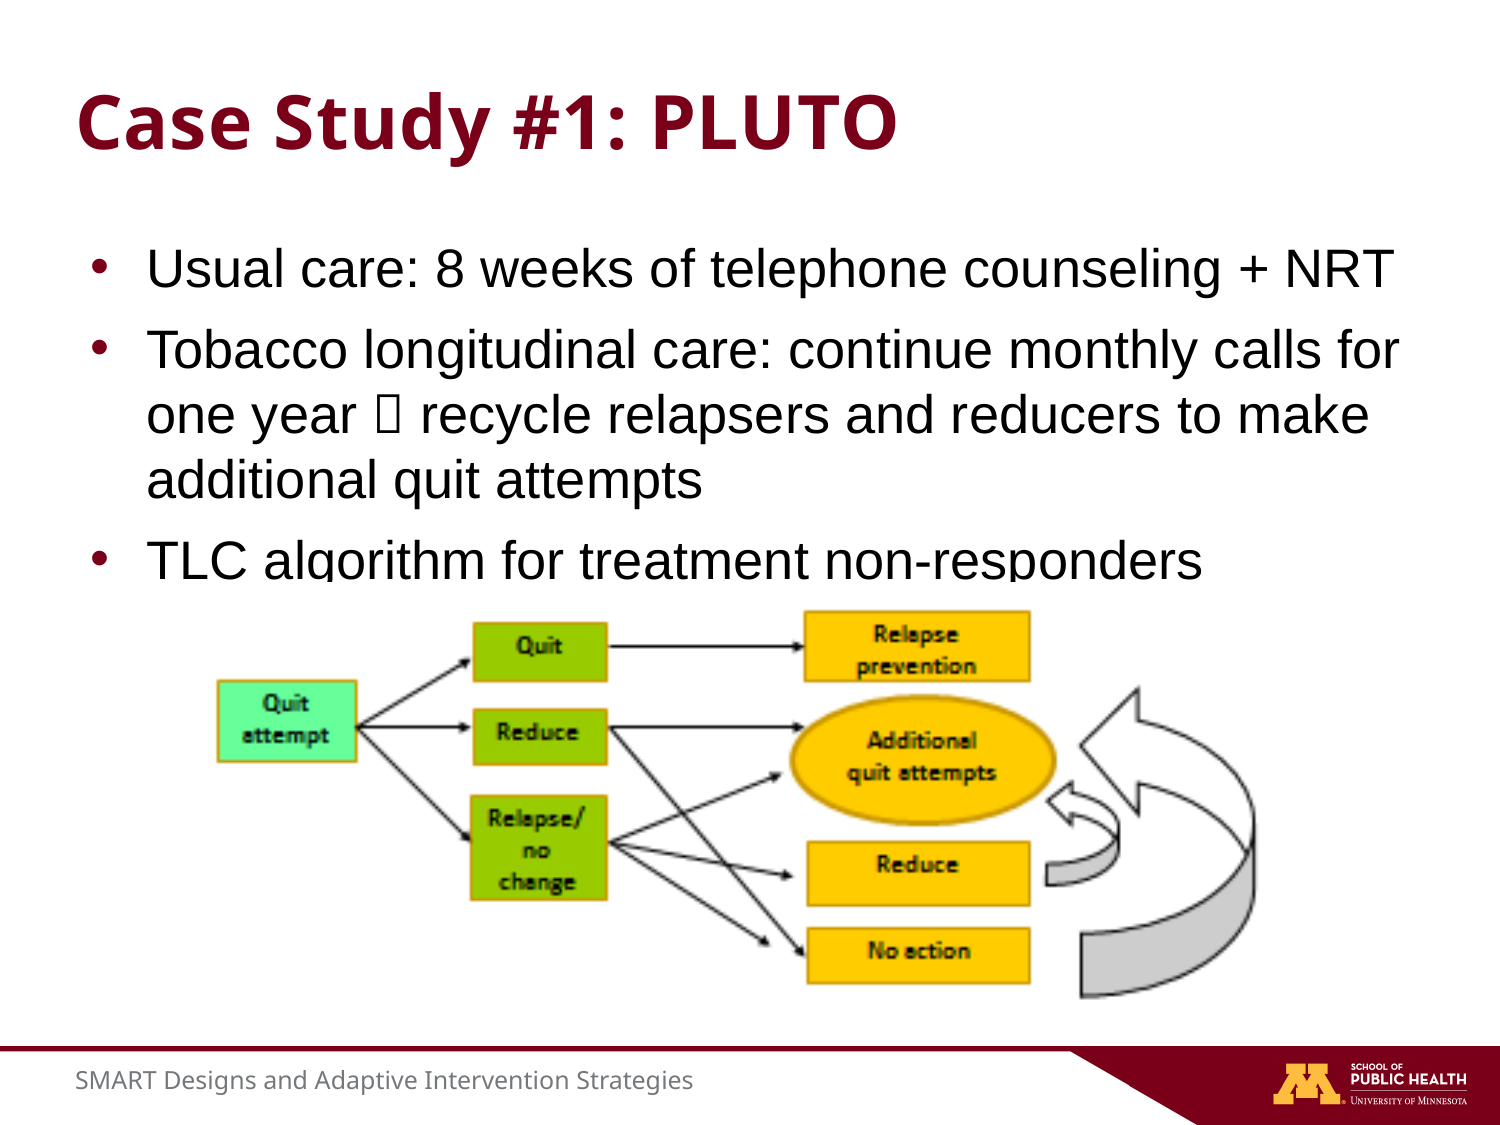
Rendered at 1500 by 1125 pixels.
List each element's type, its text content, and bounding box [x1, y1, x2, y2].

picture [182, 582, 1260, 1021]
list Usual care: 8 weeks of telephone counseling + NRT Tobacco longitudinal care: continue monthly calls for one year  recycle relapsers and reducers to make additional quit attempts TLC algorithm for treatment non-responders [75, 225, 1425, 976]
slide_number SMART Designs and Adaptive Intervention Strategies [75, 1064, 1077, 1111]
picture [0, 1046, 1500, 1125]
title Case Study #1: PLUTO [75, 74, 1425, 189]
